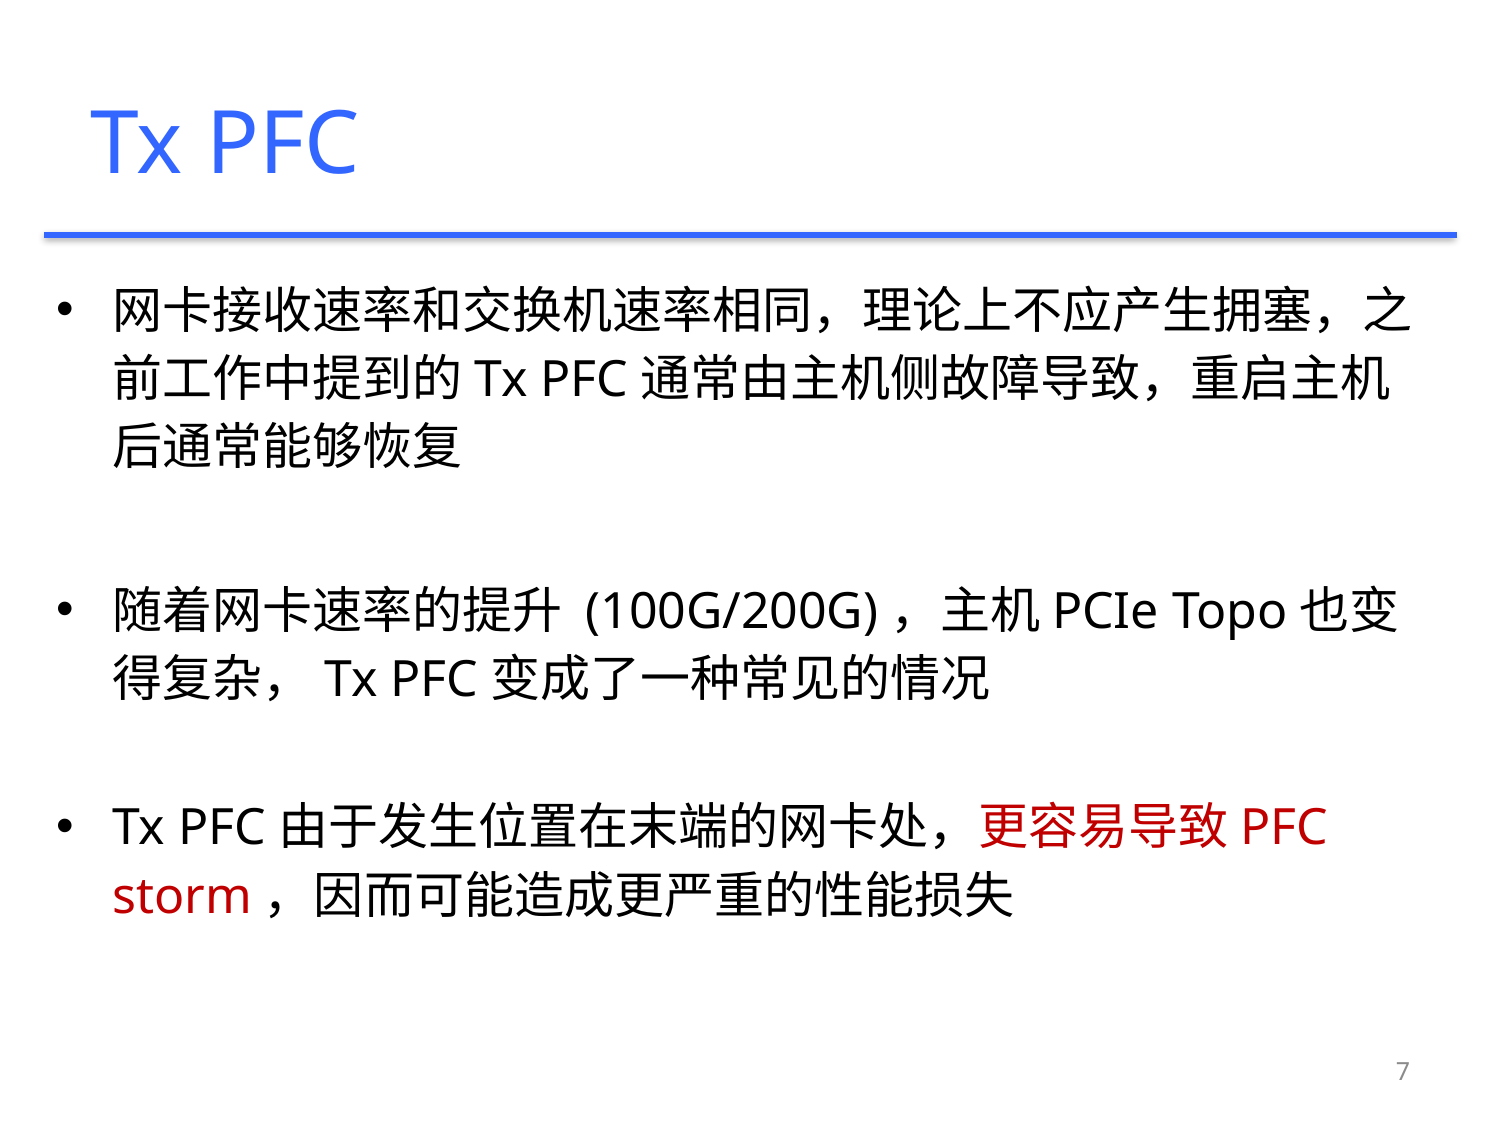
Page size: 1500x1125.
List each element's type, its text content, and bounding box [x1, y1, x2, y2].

title Tx PFC [75, 45, 1425, 233]
text_box 网卡接收速率和交换机速率相同，理论上不应产生拥塞，之前工作中提到的Tx PFC通常由主机侧故障导致，重启主机后通常能够恢复 随着网卡速率的提升 (100G/200G)，主机PCIe Topo也变得复杂，Tx PFC变成了一种常见的情况 Tx PFC由于发生位置在末端的网卡处，更容易导致PFC storm，因而可能造成更严重的性能损失 [41, 262, 1429, 523]
text_box [56, 278, 1444, 1043]
slide_number 7 [1074, 1043, 1425, 1103]
